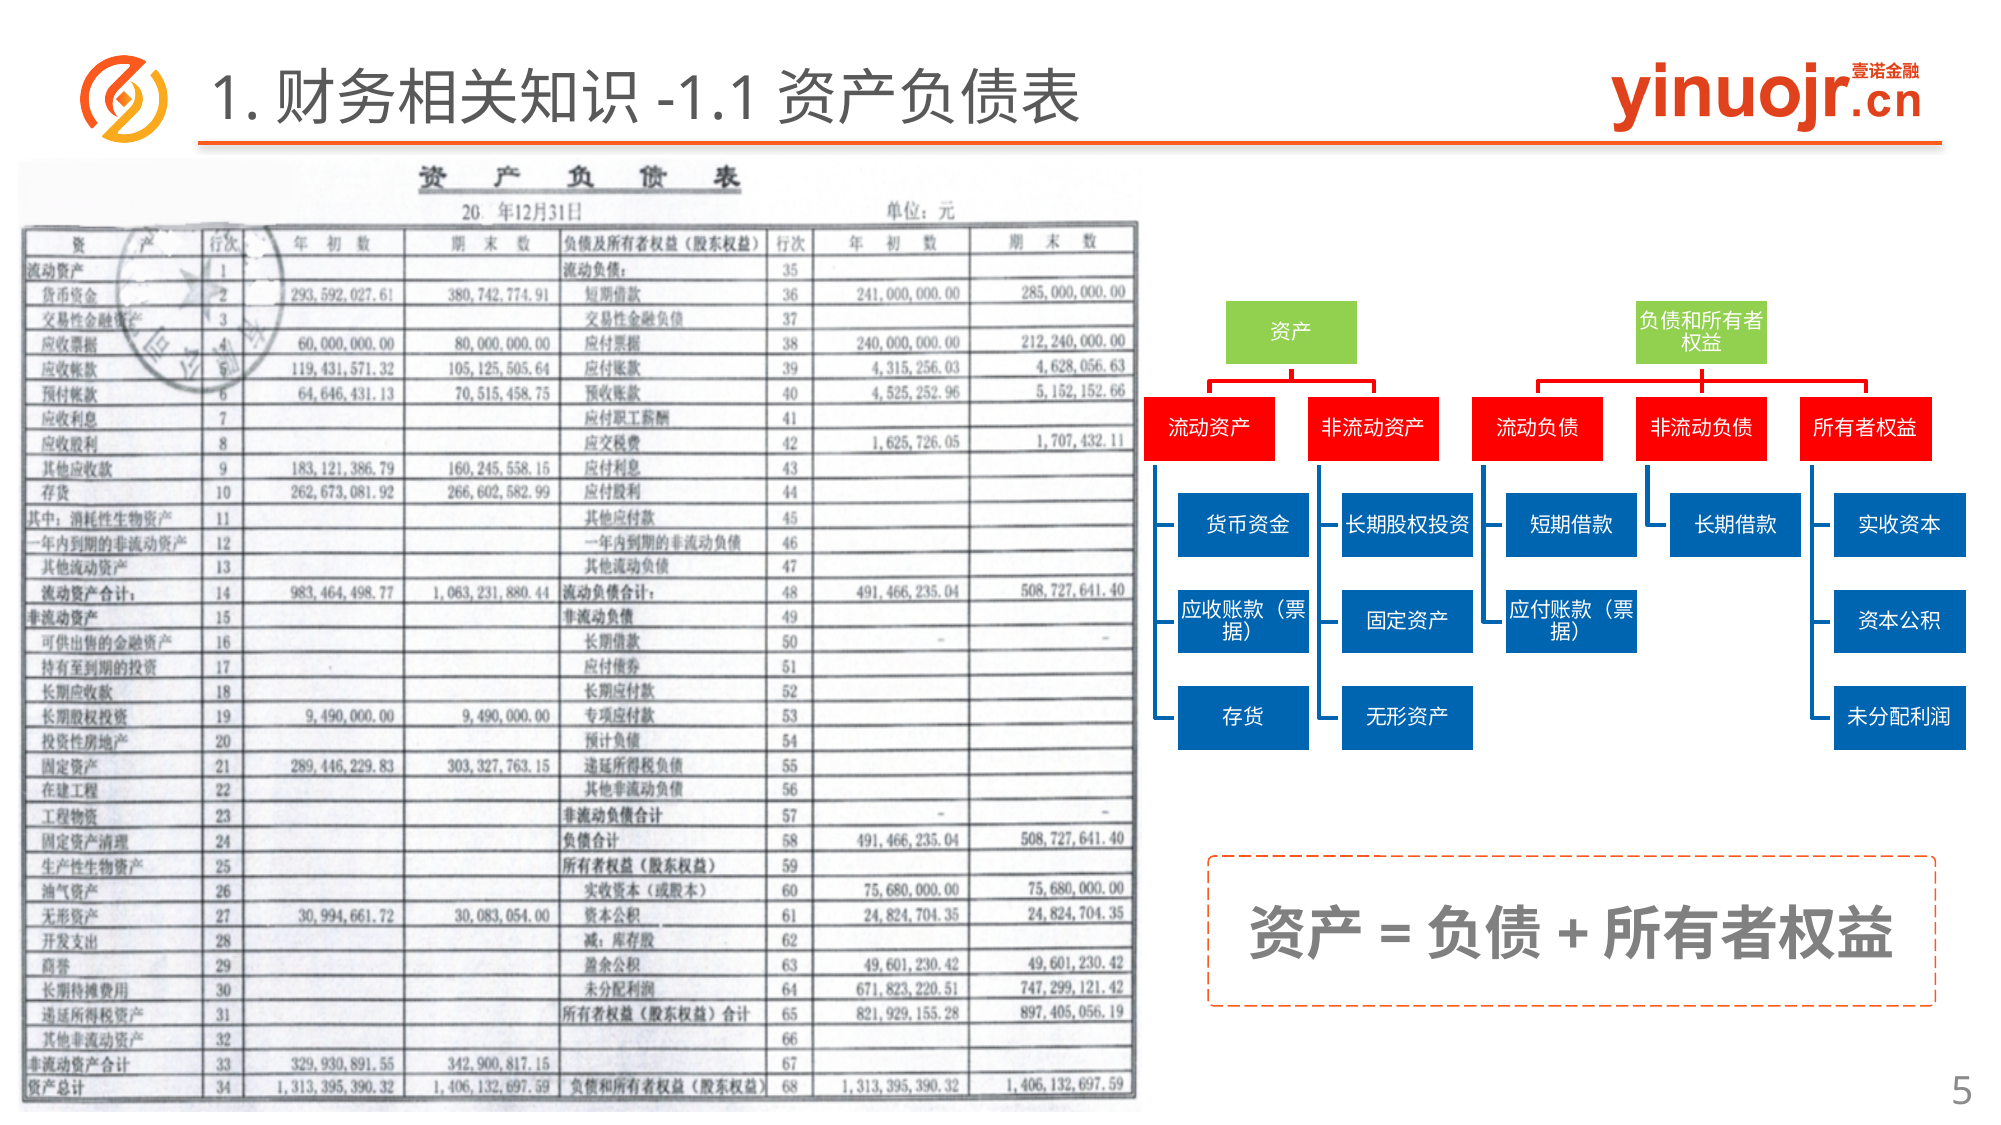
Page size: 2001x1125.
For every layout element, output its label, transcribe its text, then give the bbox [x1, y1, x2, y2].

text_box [1146, 233, 1968, 818]
title 1.财务相关知识-1.1资产负债表 [198, 58, 1489, 131]
picture [17, 158, 1142, 1112]
picture [1600, 52, 1933, 140]
slide_number 5 [1921, 1058, 2000, 1125]
picture [80, 55, 175, 143]
text_box 资产=负债+所有者权益 [1206, 853, 1938, 1008]
